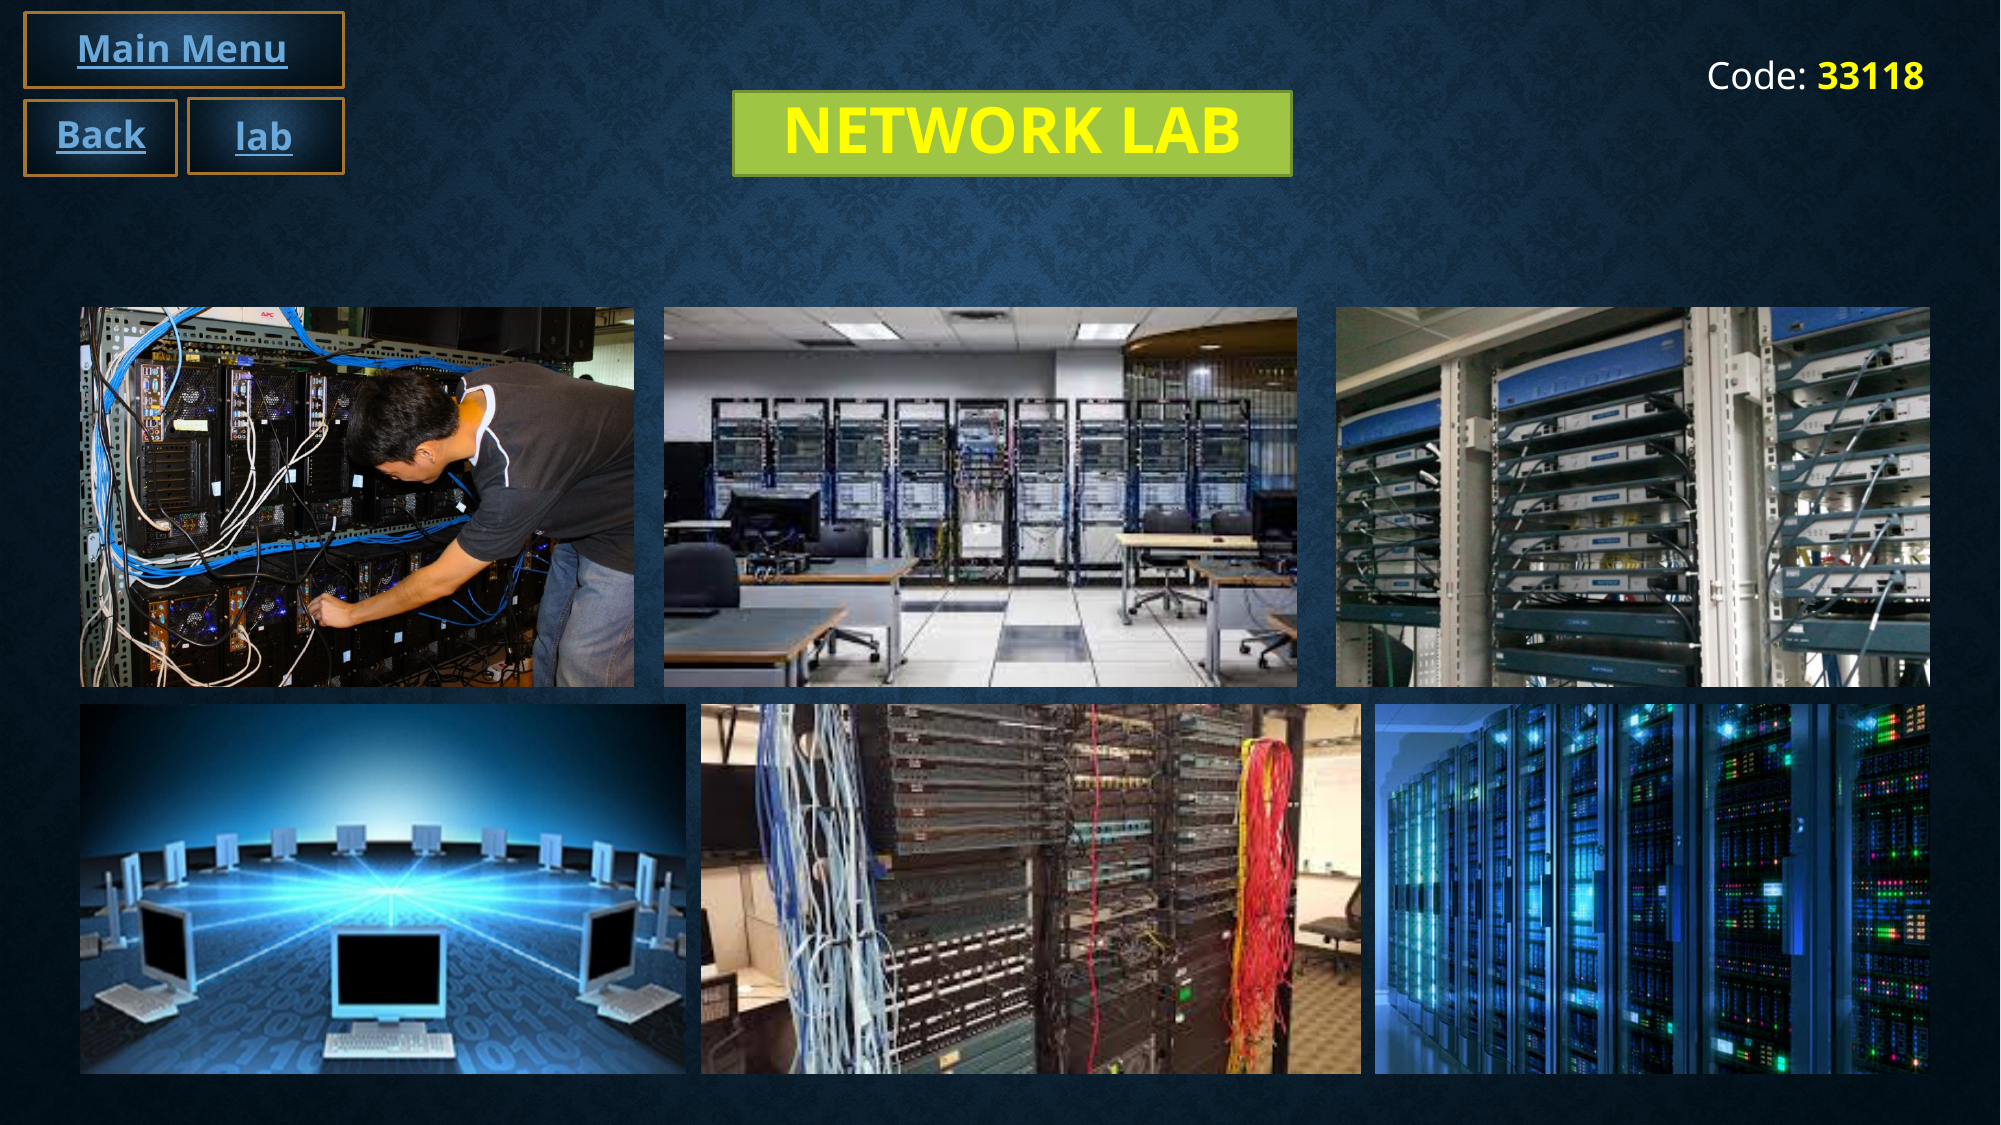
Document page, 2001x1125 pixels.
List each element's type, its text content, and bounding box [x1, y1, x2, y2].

picture [664, 307, 1298, 688]
text_box [1033, 284, 1872, 712]
text_box Main Menu [23, 18, 342, 84]
title Network lab [600, 90, 1425, 175]
text_box [23, 11, 345, 89]
text_box [187, 97, 345, 175]
text_box Back [25, 103, 177, 169]
picture [700, 703, 1362, 1074]
text_box Code: 33118 [1691, 44, 1941, 105]
text_box [23, 99, 178, 177]
picture [1374, 703, 1930, 1074]
text_box lab [187, 105, 340, 172]
picture [1336, 307, 1930, 688]
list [79, 306, 634, 687]
picture [79, 703, 686, 1074]
